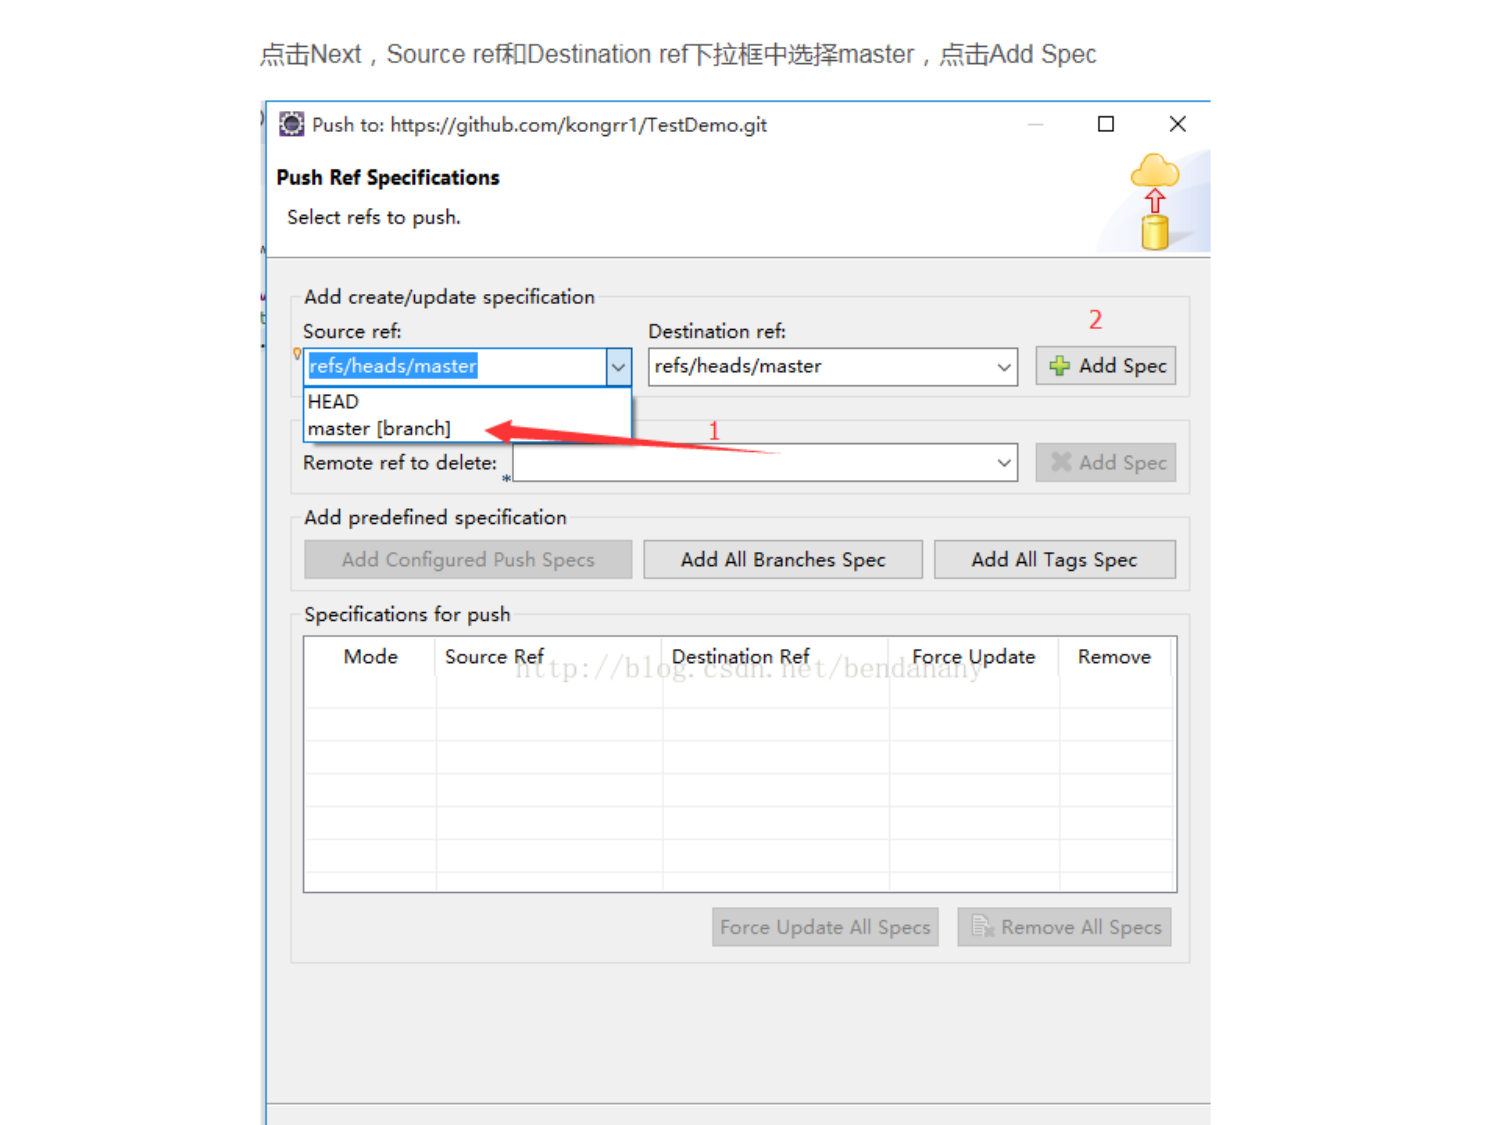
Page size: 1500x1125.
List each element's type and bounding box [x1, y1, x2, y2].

picture [238, 0, 1262, 1125]
